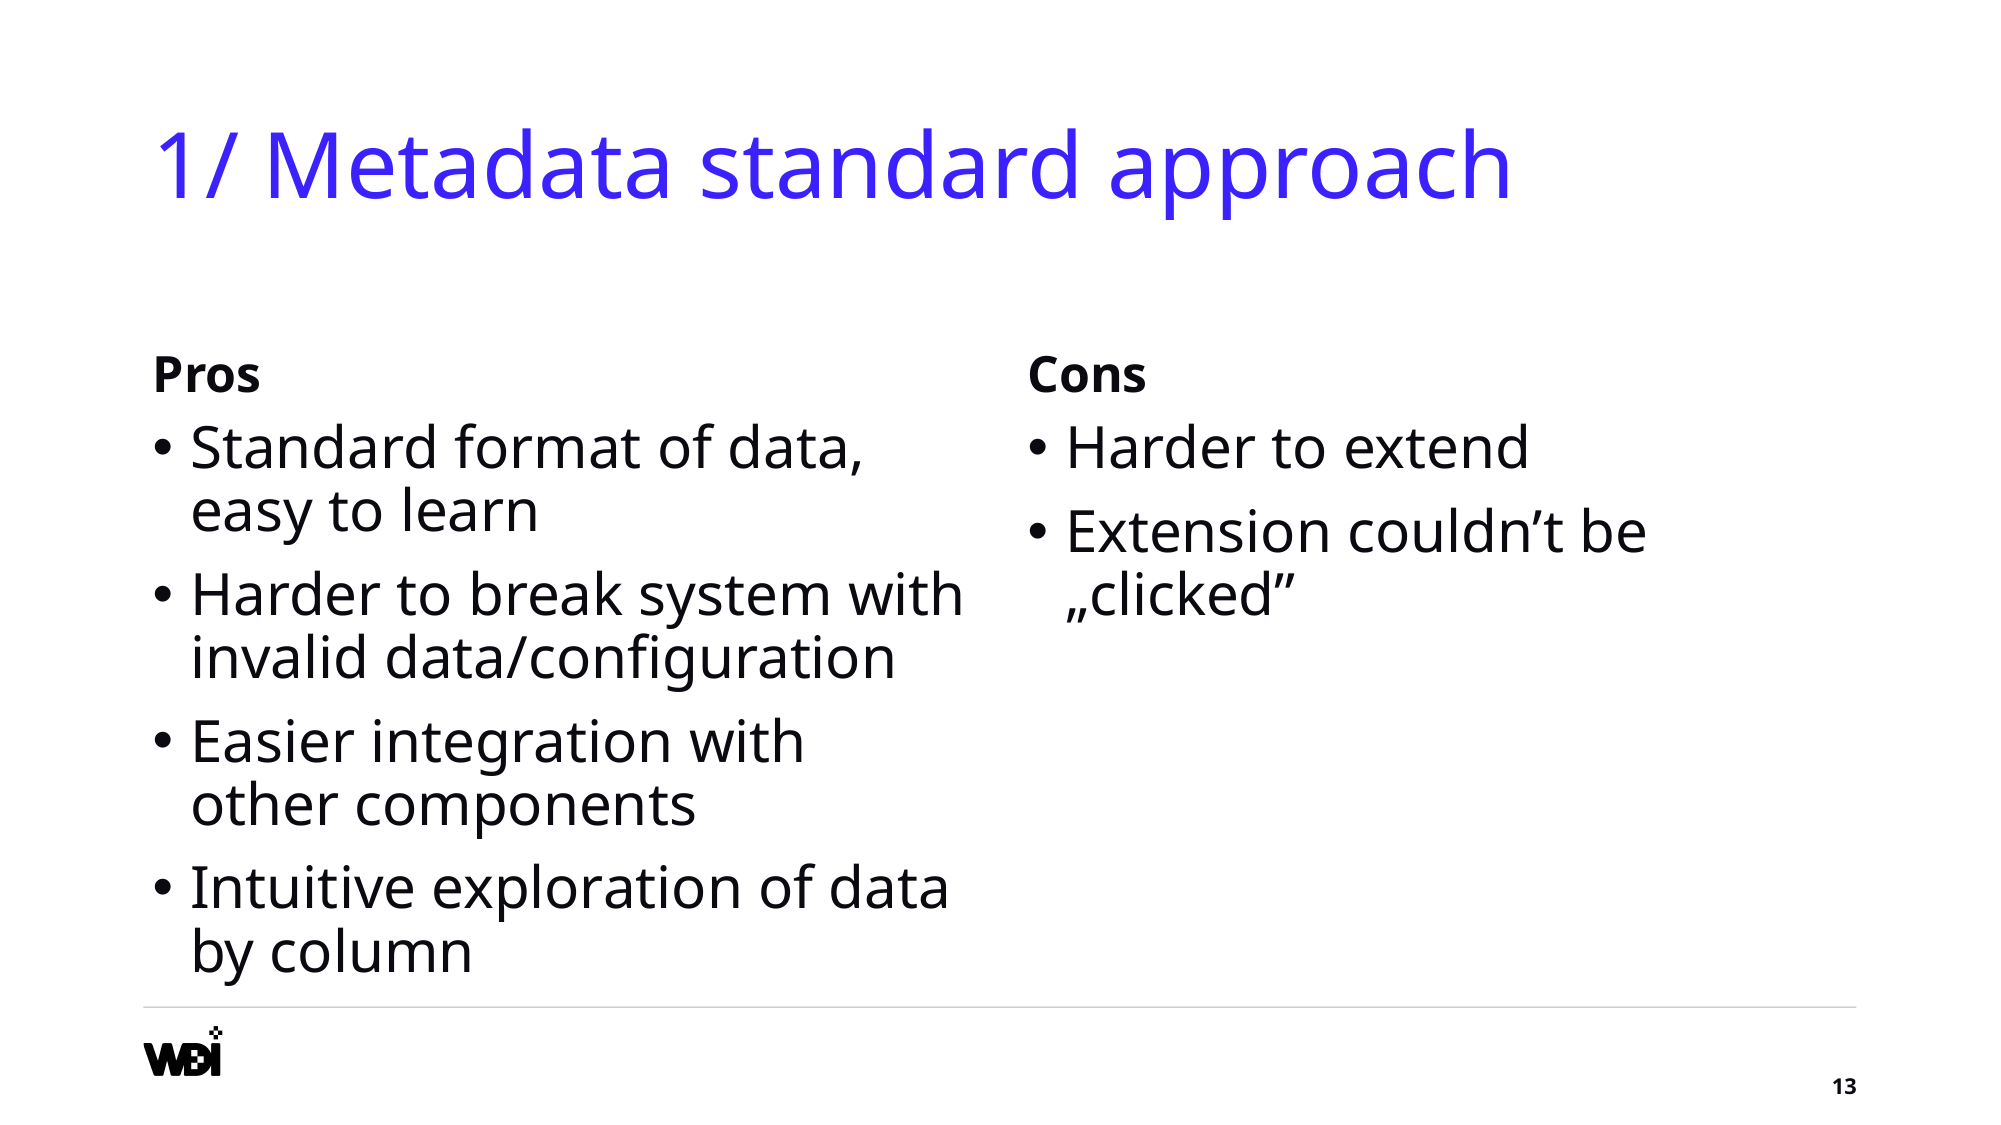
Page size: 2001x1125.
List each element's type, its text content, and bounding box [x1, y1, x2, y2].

list Cons [1012, 275, 1863, 410]
title 1/ Metadata standard approach [137, 59, 1863, 278]
list Harder to extend Extension couldn’t be „clicked” [1012, 410, 1863, 1007]
list Harder to extend Extension couldn’t be „clicked” [1012, 1008, 1412, 1016]
list Pros [137, 275, 984, 410]
picture [143, 1026, 229, 1078]
slide_number 13 [1412, 450, 1863, 1103]
list Standard format of data, easy to learn Harder to break system with invalid data/configuration Easier integration with other components Intuitive exploration of data by column [137, 410, 984, 1016]
